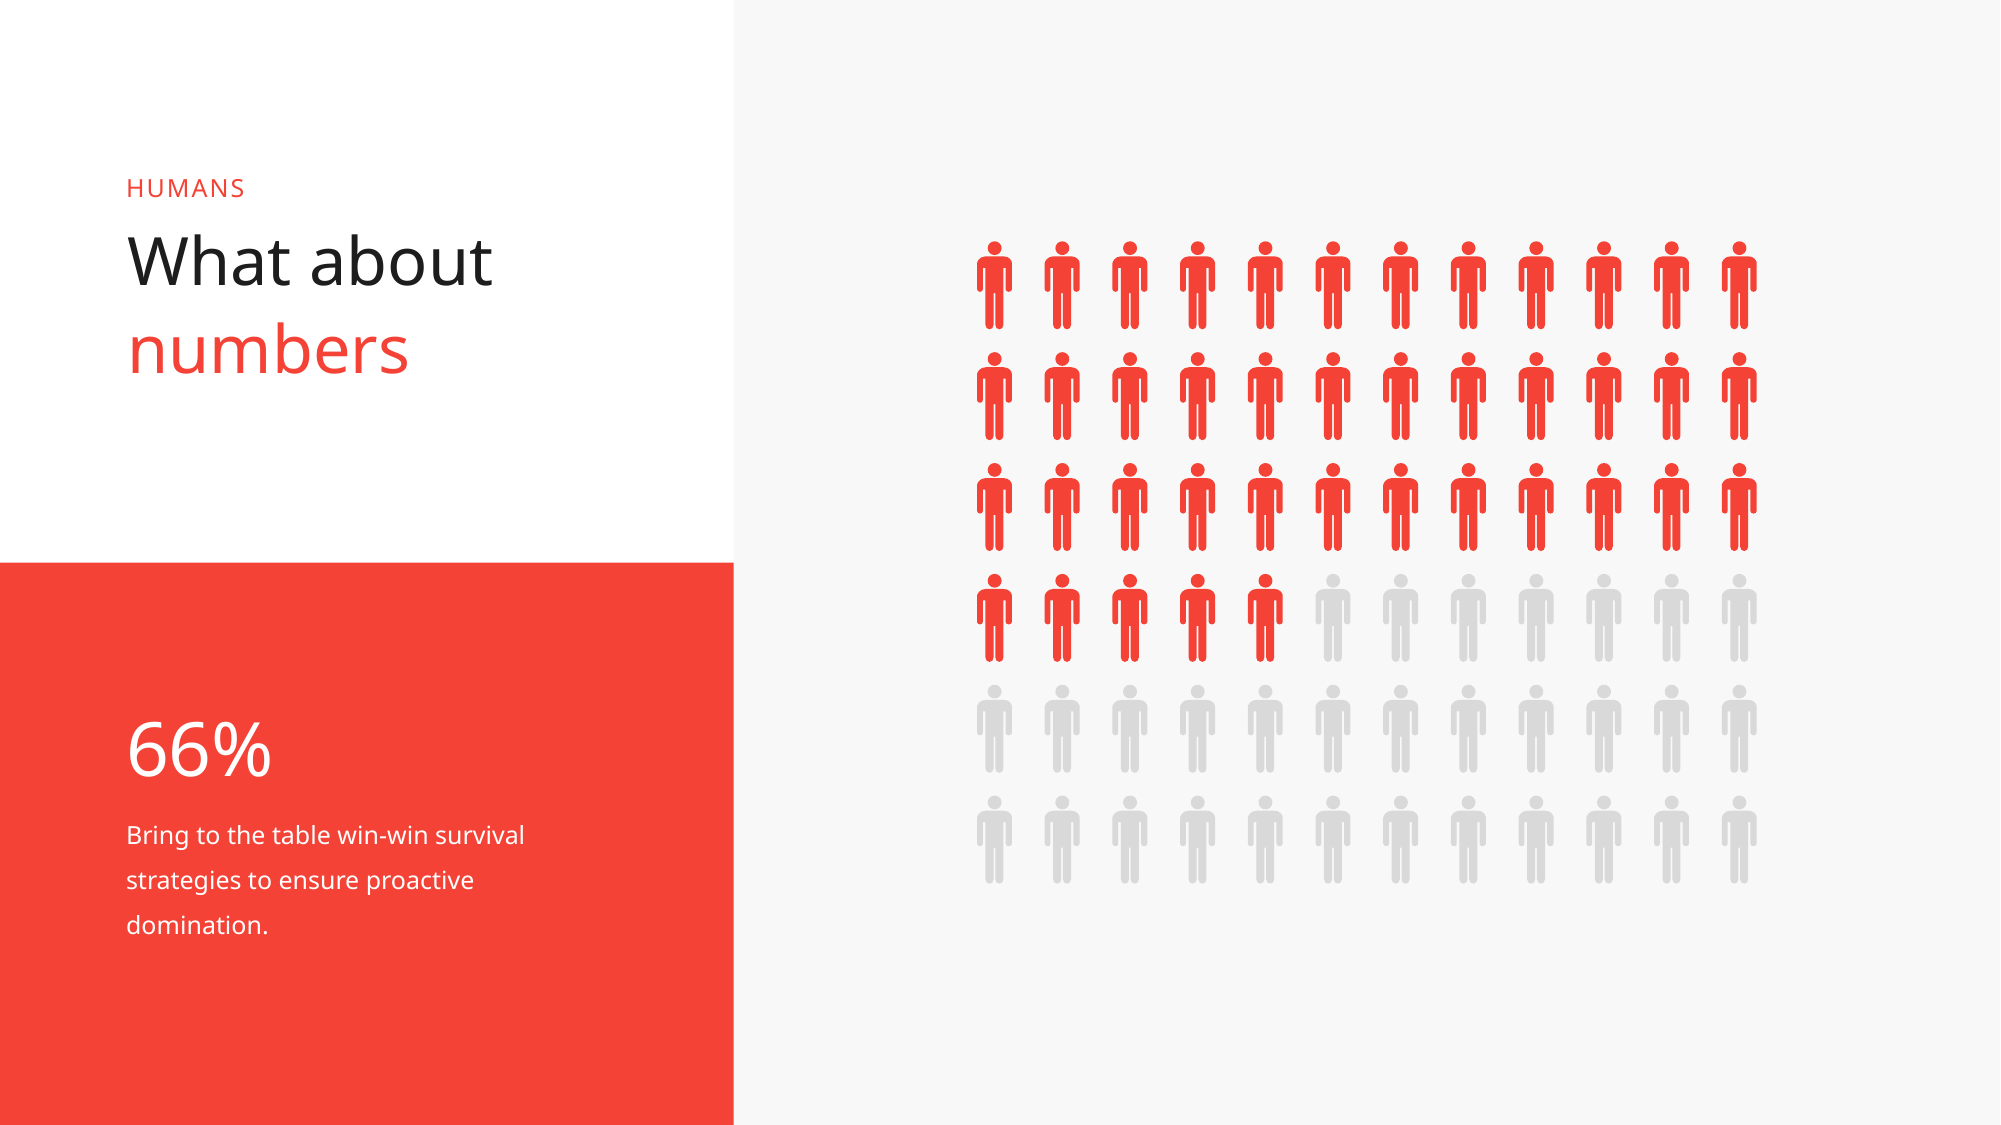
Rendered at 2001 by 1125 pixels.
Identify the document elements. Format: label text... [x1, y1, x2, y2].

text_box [1654, 573, 1689, 662]
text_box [1383, 795, 1419, 884]
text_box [976, 573, 1012, 662]
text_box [1721, 462, 1757, 552]
text_box [0, 561, 735, 1125]
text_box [1315, 352, 1351, 441]
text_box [1044, 684, 1080, 773]
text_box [1247, 573, 1283, 662]
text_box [976, 684, 1012, 773]
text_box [1315, 462, 1351, 552]
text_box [1586, 462, 1622, 552]
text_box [1247, 352, 1283, 441]
text_box 66% [126, 656, 606, 792]
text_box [1315, 241, 1351, 330]
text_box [1315, 573, 1351, 662]
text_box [1112, 462, 1148, 552]
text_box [1654, 462, 1689, 552]
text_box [1586, 795, 1622, 884]
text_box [1450, 241, 1486, 330]
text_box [1721, 795, 1757, 884]
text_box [1180, 241, 1215, 330]
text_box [1315, 684, 1351, 773]
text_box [976, 462, 1012, 552]
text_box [1180, 684, 1215, 773]
text_box [733, 0, 2000, 1125]
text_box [1654, 241, 1689, 330]
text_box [1721, 241, 1757, 330]
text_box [1654, 795, 1689, 884]
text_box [1247, 795, 1283, 884]
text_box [1180, 352, 1215, 441]
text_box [1518, 573, 1554, 662]
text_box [1247, 462, 1283, 552]
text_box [1383, 352, 1419, 441]
text_box What about numbers [127, 211, 734, 388]
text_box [1383, 573, 1419, 662]
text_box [1586, 573, 1622, 662]
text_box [1586, 684, 1622, 773]
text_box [1247, 241, 1283, 330]
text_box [1518, 241, 1554, 330]
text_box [1044, 241, 1080, 330]
text_box HUMANS [126, 178, 379, 203]
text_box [1518, 795, 1554, 884]
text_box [1180, 795, 1215, 884]
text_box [976, 795, 1012, 884]
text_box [1112, 684, 1148, 773]
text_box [1450, 352, 1486, 441]
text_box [1247, 684, 1283, 773]
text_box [1180, 462, 1215, 552]
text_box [1721, 684, 1757, 773]
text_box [1450, 795, 1486, 884]
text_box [1518, 684, 1554, 773]
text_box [1450, 573, 1486, 662]
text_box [1044, 573, 1080, 662]
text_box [1044, 795, 1080, 884]
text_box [1721, 573, 1757, 662]
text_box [1180, 573, 1215, 662]
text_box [1721, 352, 1757, 441]
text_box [1383, 241, 1419, 330]
text_box Bring to the table win-win survival strategies to ensure proactive domination. [126, 804, 560, 940]
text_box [1518, 352, 1554, 441]
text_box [1112, 573, 1148, 662]
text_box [1315, 795, 1351, 884]
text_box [1044, 462, 1080, 552]
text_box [976, 241, 1012, 330]
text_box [1518, 462, 1554, 552]
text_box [1586, 241, 1622, 330]
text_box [1450, 684, 1486, 773]
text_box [1044, 352, 1080, 441]
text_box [1383, 684, 1419, 773]
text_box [1450, 462, 1486, 552]
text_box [1586, 352, 1622, 441]
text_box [976, 352, 1012, 441]
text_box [1112, 241, 1148, 330]
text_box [1112, 352, 1148, 441]
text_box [1383, 462, 1419, 552]
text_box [1654, 352, 1689, 441]
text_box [1654, 684, 1689, 773]
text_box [1112, 795, 1148, 884]
